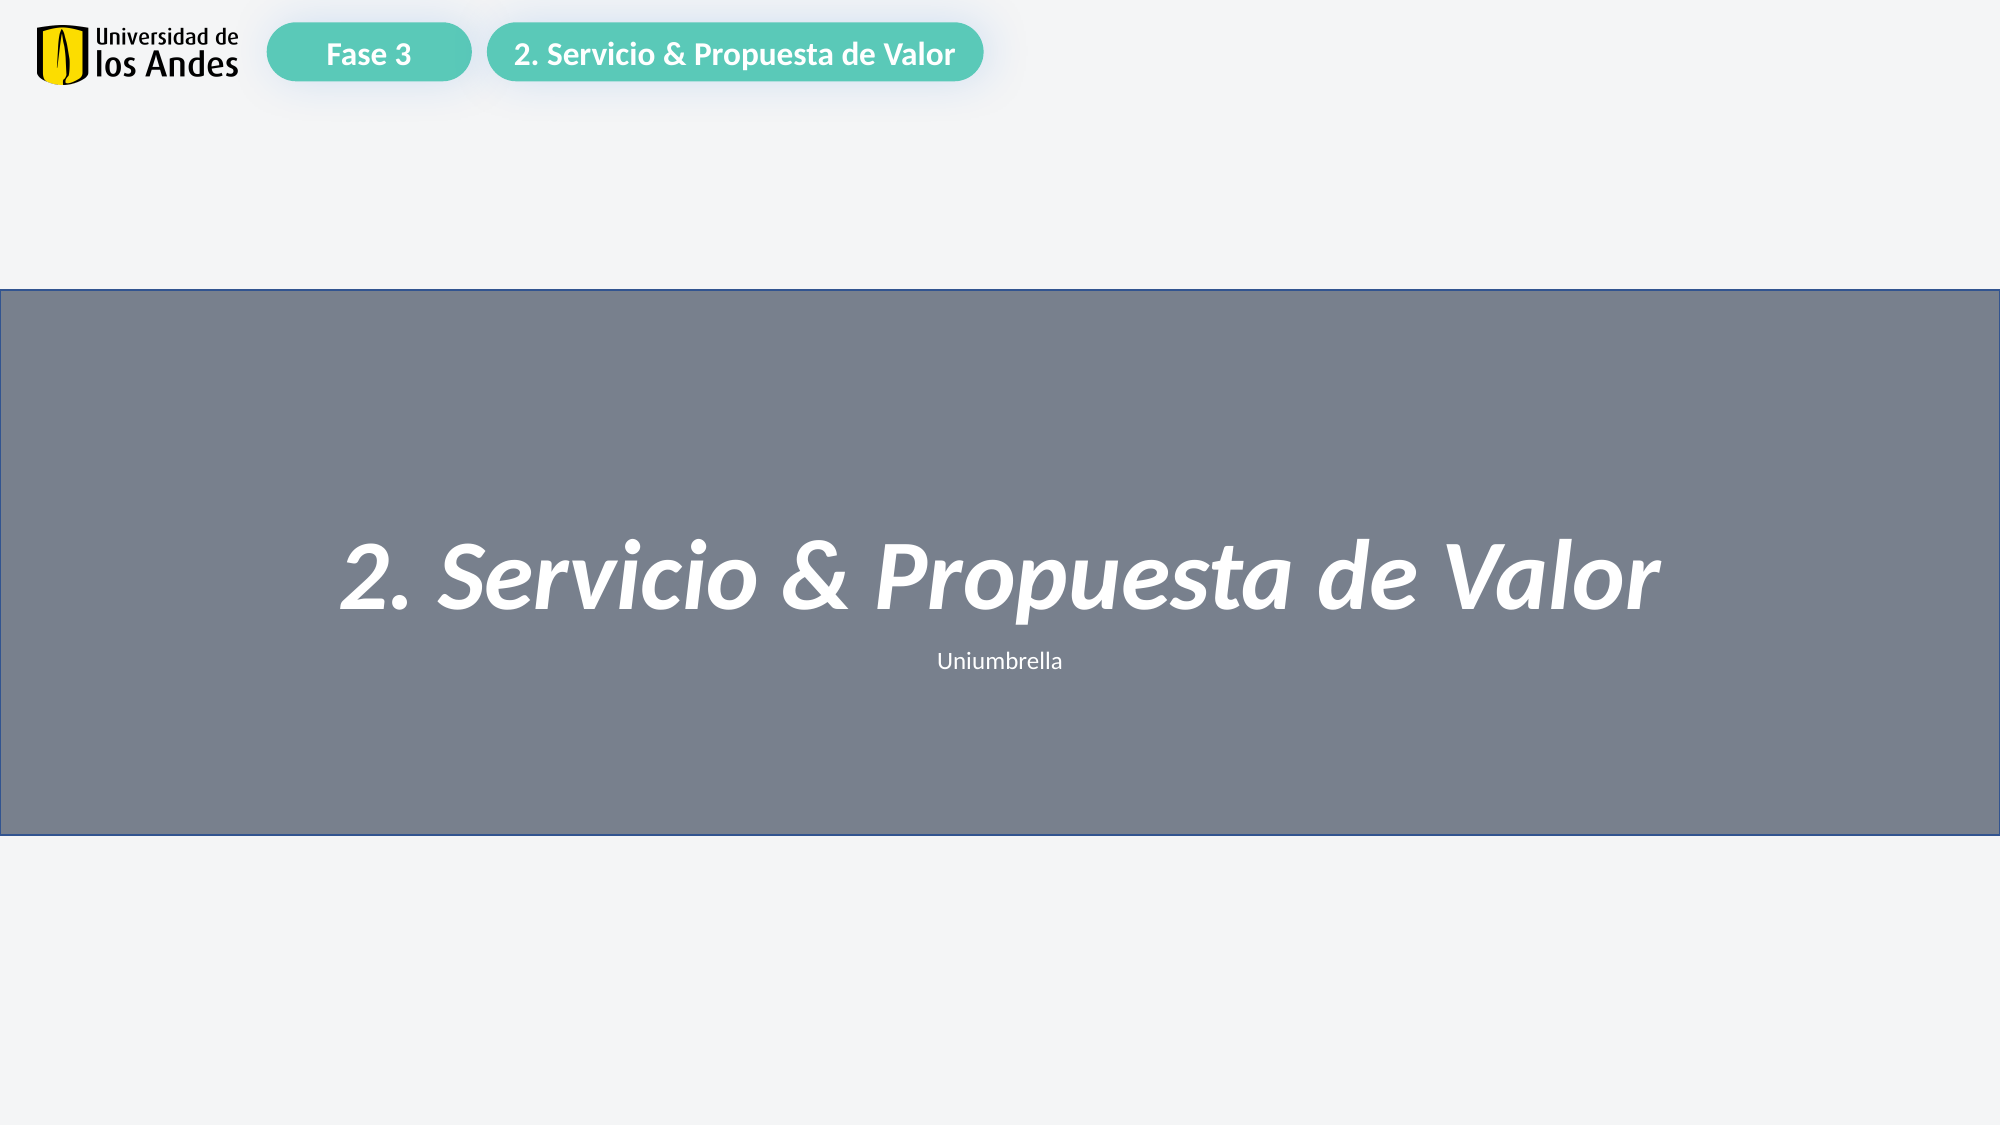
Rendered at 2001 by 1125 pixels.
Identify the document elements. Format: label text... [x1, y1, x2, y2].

text_box Fase 3 [265, 21, 473, 83]
picture [37, 25, 238, 85]
text_box 2. Servicio & Propuesta de Valor [485, 21, 985, 83]
text_box 2. Servicio & Propuesta de Valor Uniumbrella [0, 289, 2000, 836]
